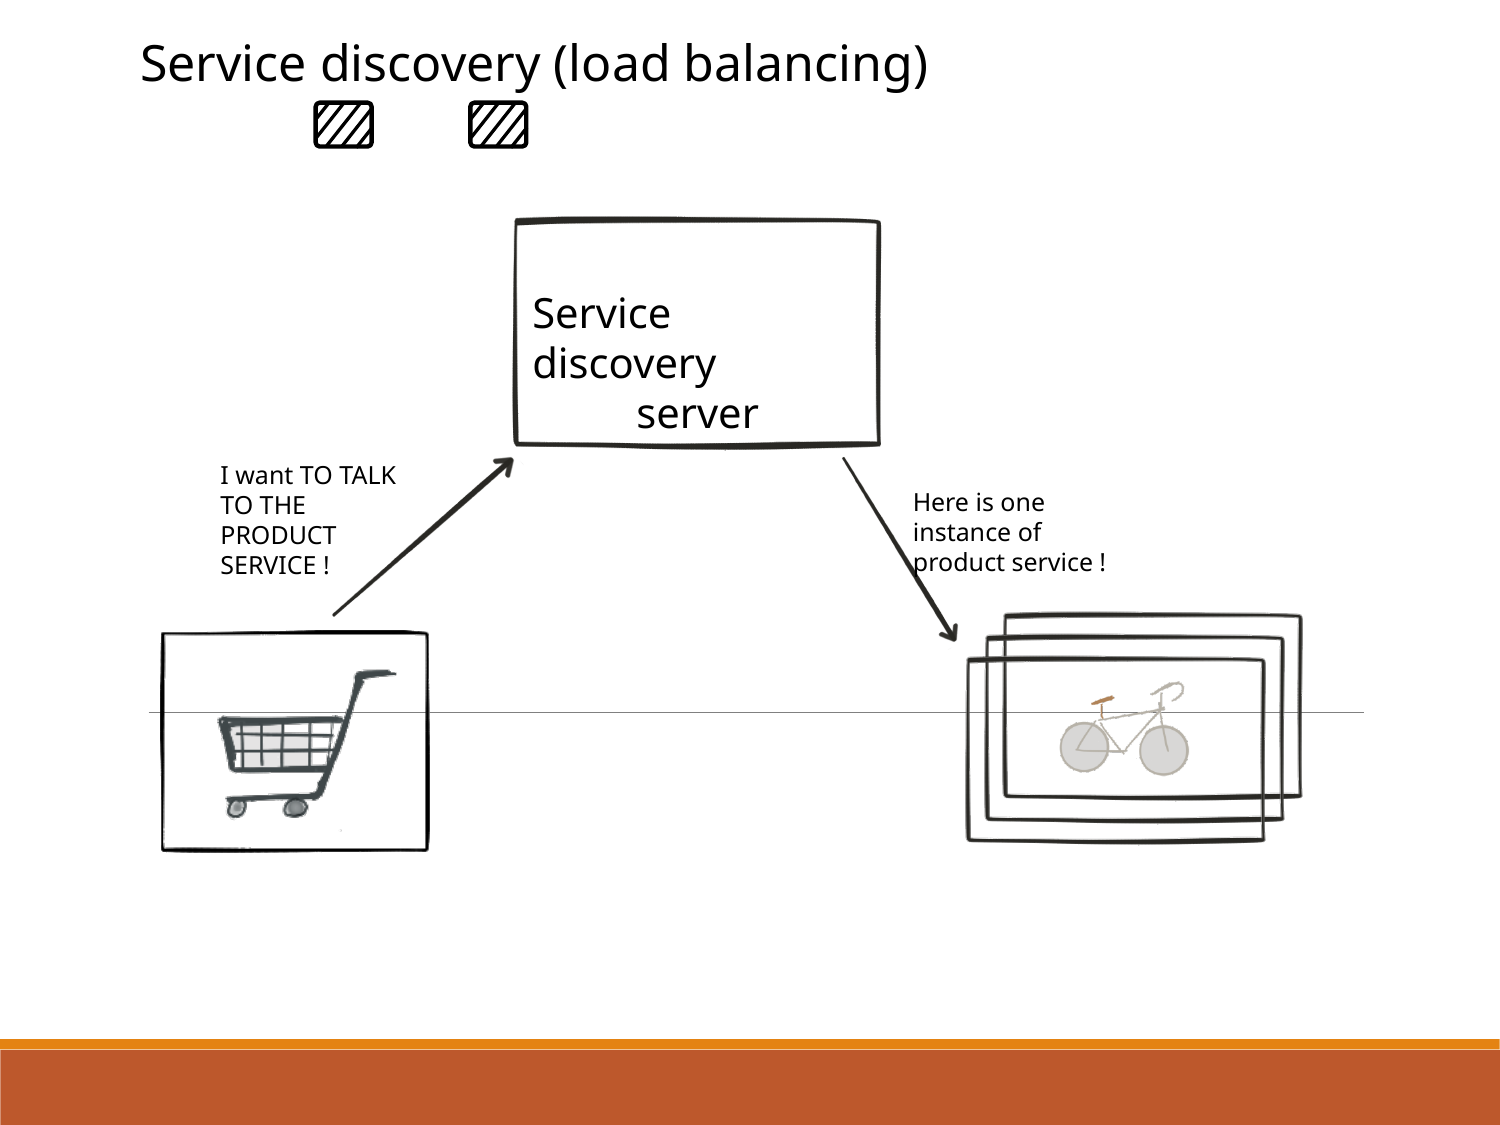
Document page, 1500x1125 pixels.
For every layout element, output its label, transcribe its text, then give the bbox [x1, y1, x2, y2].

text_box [158, 629, 432, 854]
picture [765, 451, 1318, 847]
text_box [477, 183, 899, 451]
text_box Here is one instance of product service ! [898, 479, 1152, 582]
picture [312, 98, 375, 150]
picture [275, 421, 563, 629]
picture [467, 98, 529, 150]
text_box I want TO TALK TO THE PRODUCT SERVICE ! [205, 452, 420, 587]
text_box Service discovery (load balancing) [125, 23, 944, 99]
